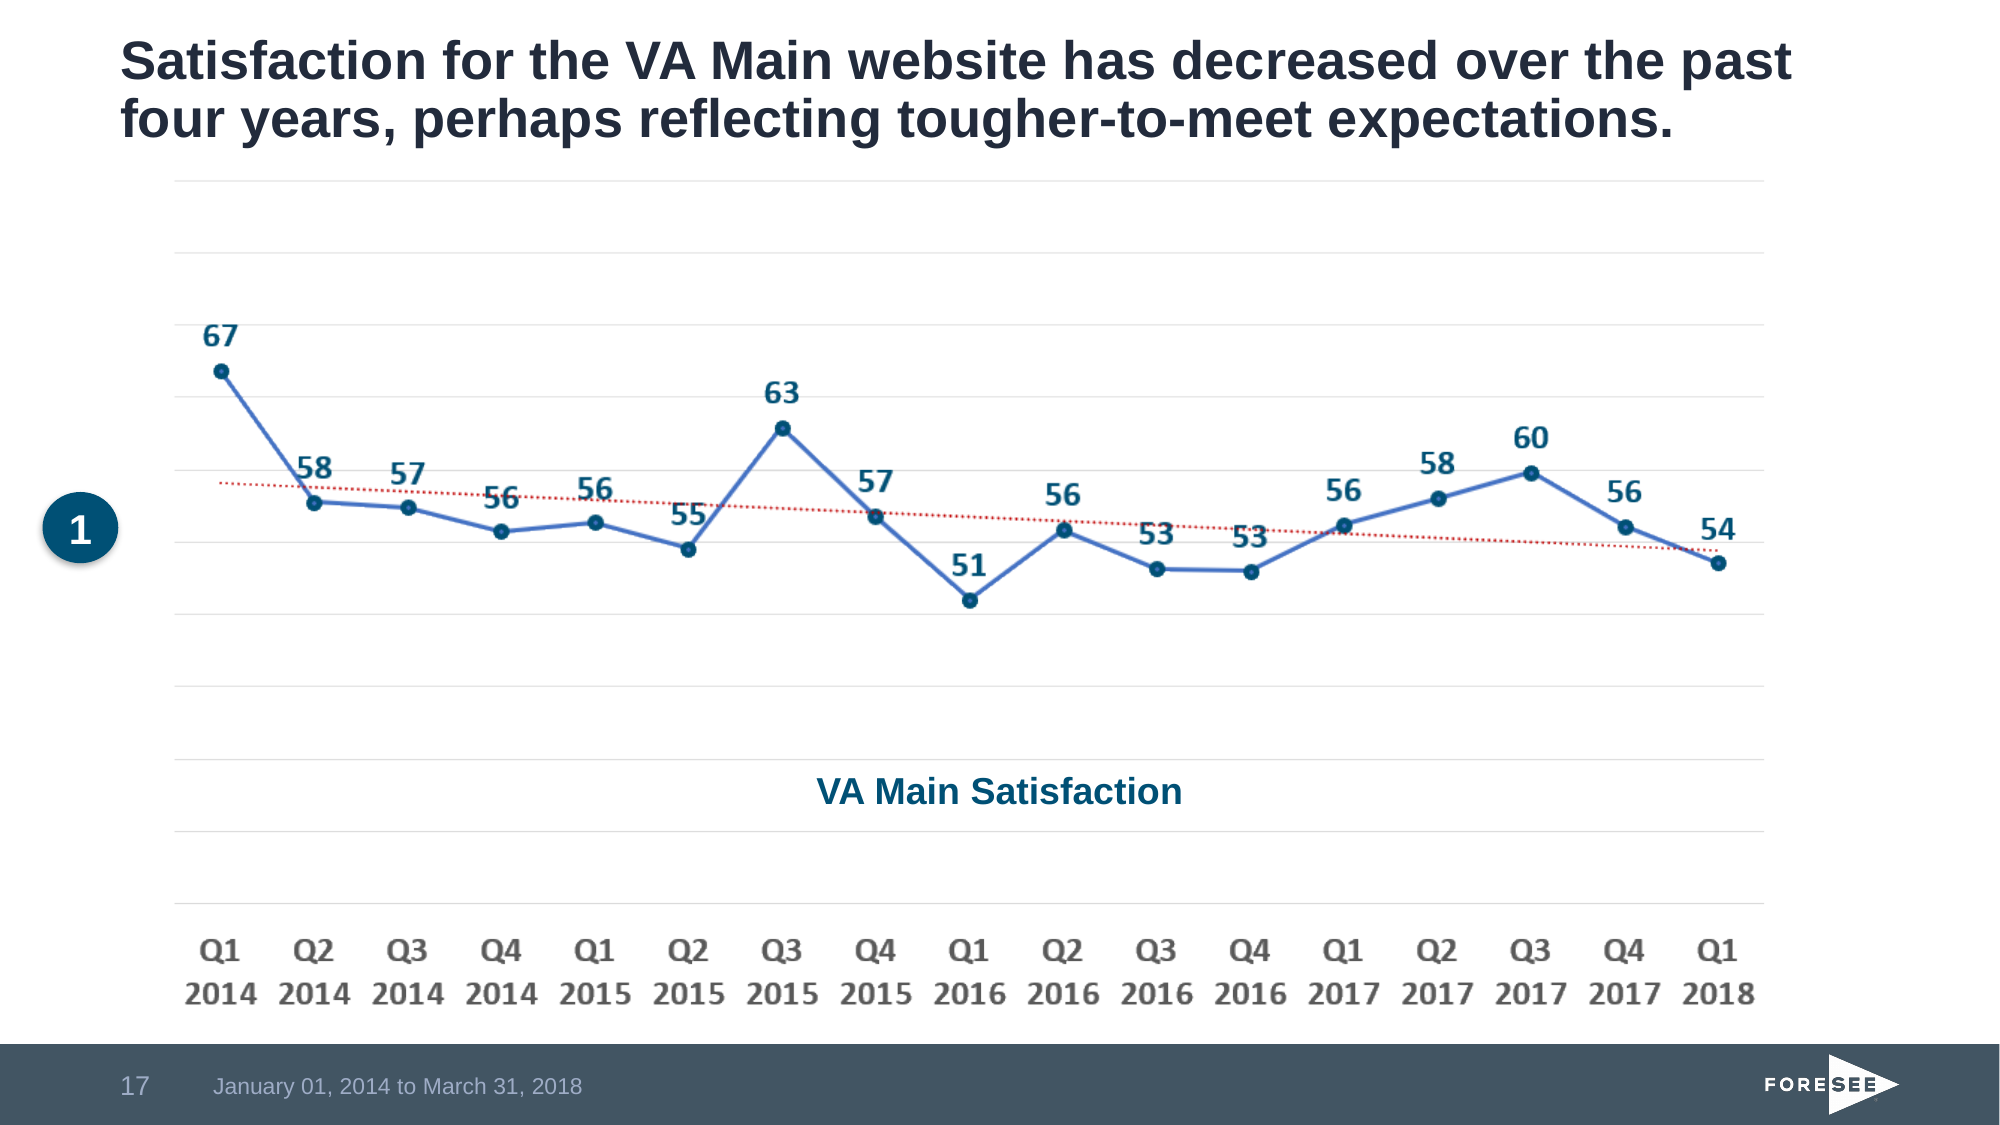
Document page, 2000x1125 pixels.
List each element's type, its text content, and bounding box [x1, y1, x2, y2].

picture [0, 1044, 2000, 1125]
picture [164, 167, 1781, 1023]
footer January 01, 2014 to March 31, 2018 [198, 1055, 1702, 1115]
text_box 1 [42, 491, 119, 564]
title Satisfaction for the VA Main website has decreased over the past four years, perhaps reflecting tougher-to-meet expectations. [99, 13, 1900, 160]
slide_number 17 [99, 1055, 182, 1115]
